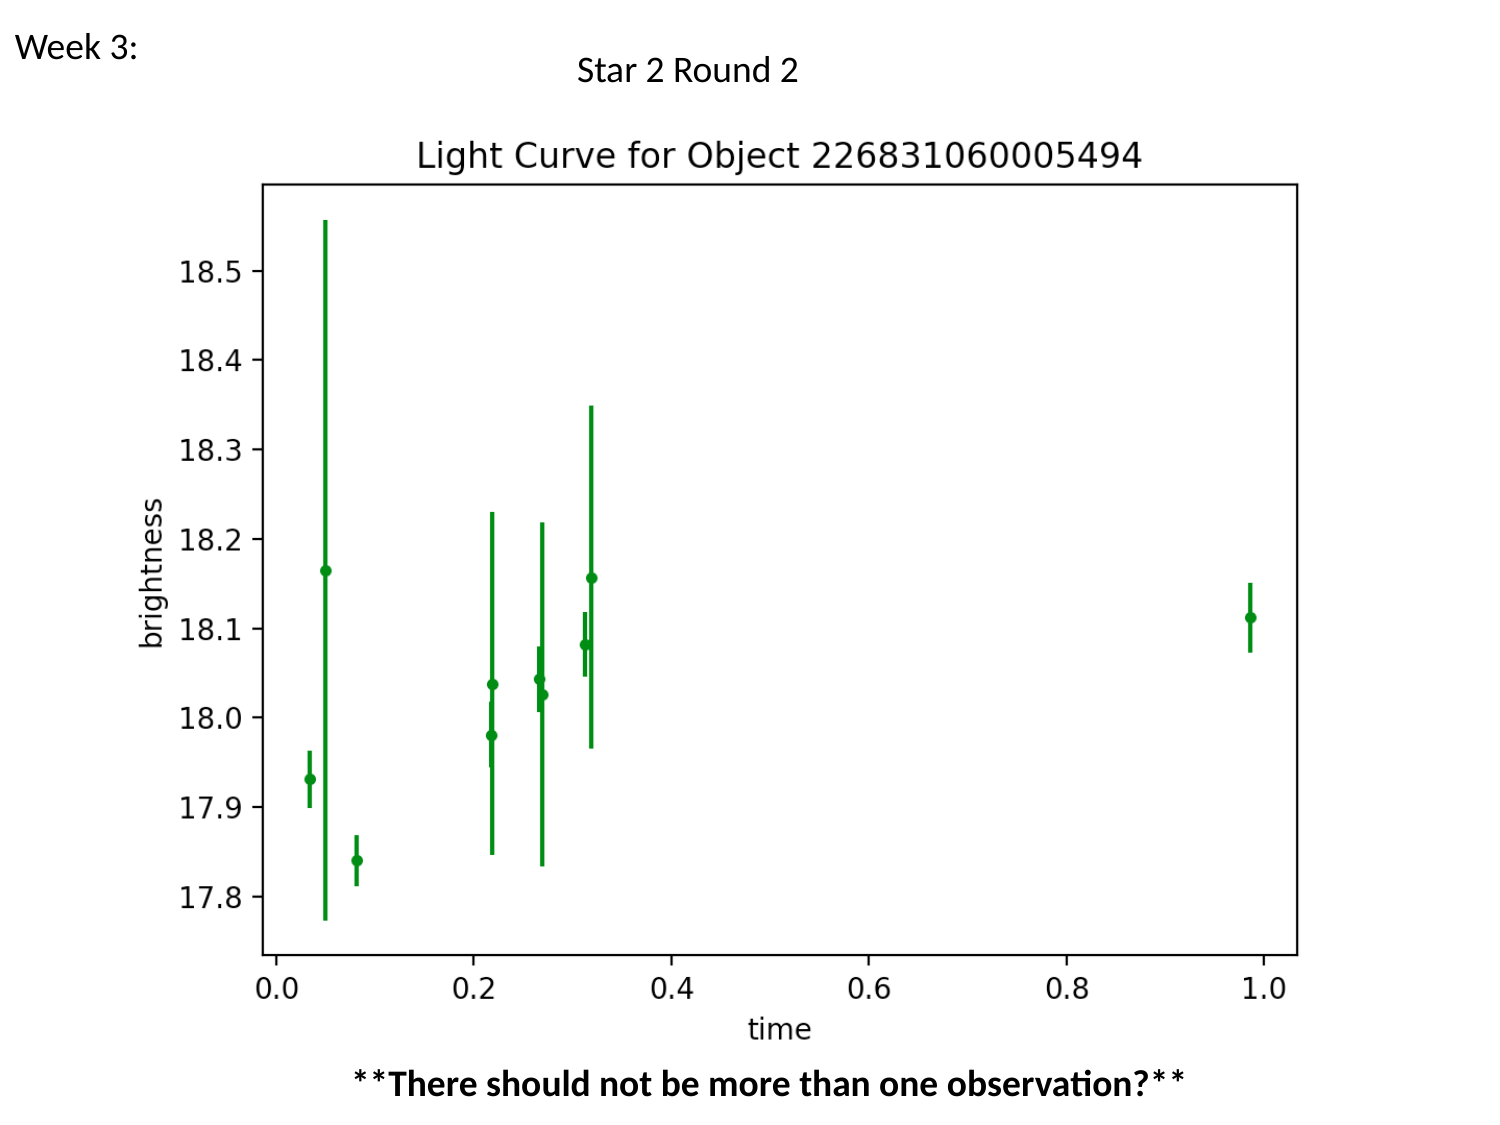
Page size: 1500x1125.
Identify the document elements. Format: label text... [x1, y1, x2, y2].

text_box **There should not be more than one observation?** [336, 1060, 1230, 1112]
text_box Star 2 Round 2 [562, 37, 1358, 98]
picture [121, 97, 1341, 1051]
text_box Week 3: [0, 14, 274, 75]
